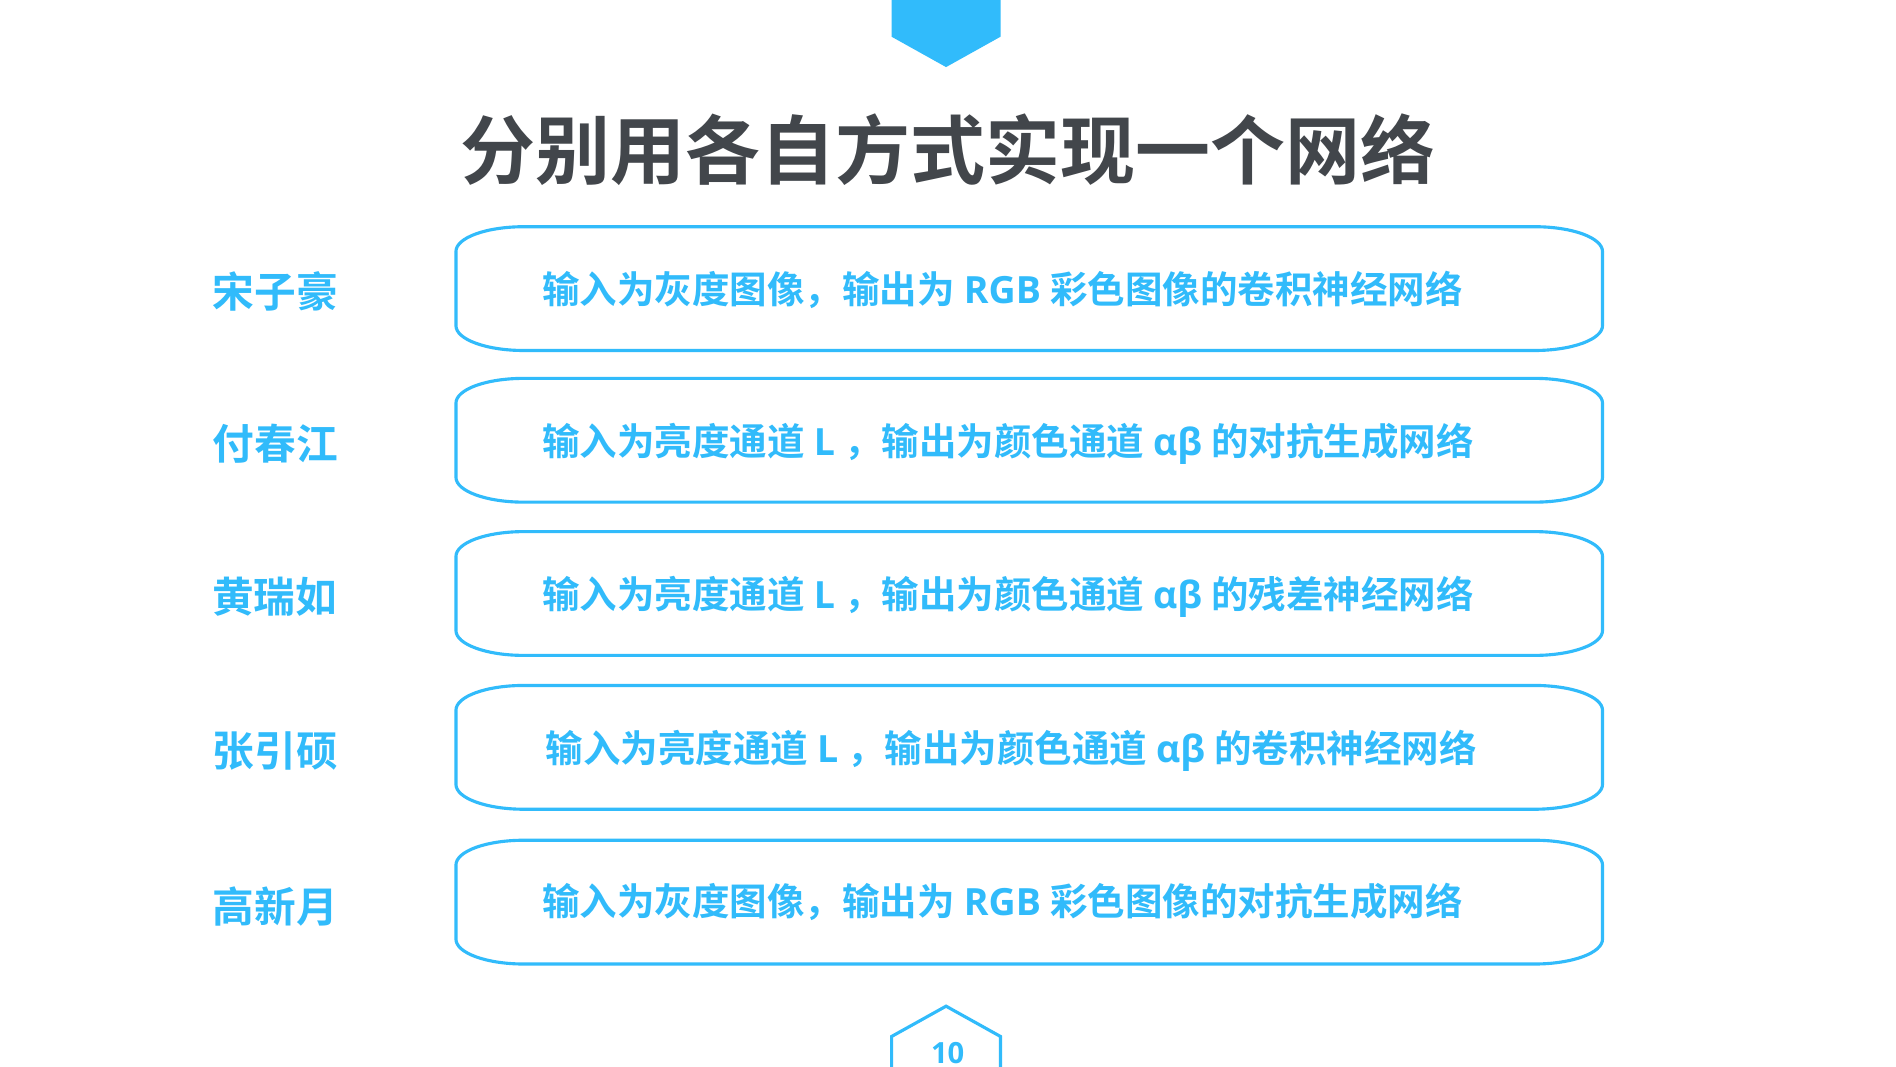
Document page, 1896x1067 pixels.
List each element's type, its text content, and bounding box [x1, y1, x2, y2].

text_box 输入为灰度图像，输出为RGB彩色图像的卷积神经网络 [527, 258, 1552, 319]
text_box [455, 840, 1603, 965]
text_box [455, 531, 1603, 656]
text_box 输入为亮度通道L，输出为颜色通道αβ的对抗生成网络 [527, 410, 1563, 470]
text_box 输入为灰度图像，输出为RGB彩色图像的对抗生成网络 [527, 870, 1542, 931]
text_box [455, 378, 1603, 503]
text_box 张引硕 [207, 714, 344, 777]
text_box 黄瑞如 [207, 561, 344, 624]
text_box [891, 1031, 901, 1067]
text_box [994, 1032, 1001, 1067]
text_box 高新月 [207, 870, 345, 933]
text_box 输入为亮度通道L，输出为颜色通道αβ的卷积神经网络 [530, 717, 1528, 777]
text_box [891, 0, 1001, 68]
text_box 宋子豪 [207, 256, 345, 319]
text_box 输入为亮度通道L，输出为颜色通道αβ的残差神经网络 [527, 563, 1571, 623]
text_box 分别用各自方式实现一个网络 [373, 87, 1523, 196]
text_box [455, 226, 1603, 351]
text_box [455, 685, 1603, 810]
text_box 10 [901, 1026, 994, 1067]
text_box 付春江 [207, 407, 345, 470]
text_box [910, 1006, 982, 1026]
